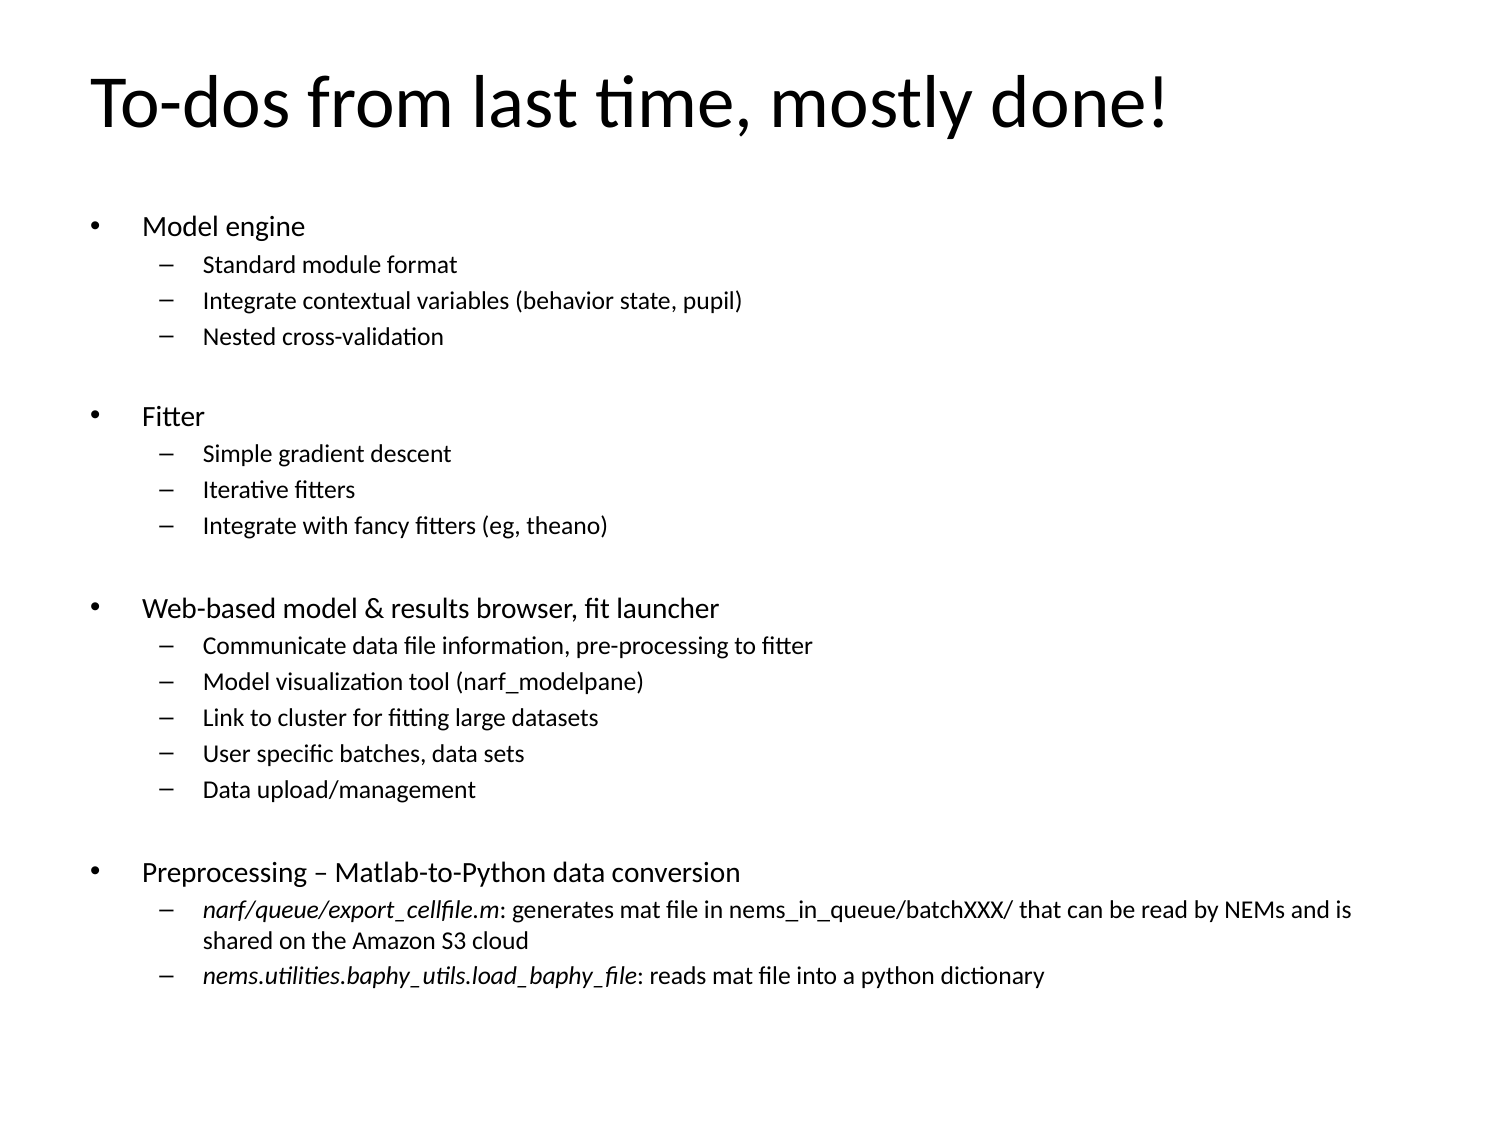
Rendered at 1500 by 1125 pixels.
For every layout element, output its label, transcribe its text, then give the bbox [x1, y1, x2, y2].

title To-dos from last time, mostly done! [75, 45, 1425, 150]
list Model engine Standard module format Integrate contextual variables (behavior state, pupil) Nested cross-validation Fitter Simple gradient descent Iterative fitters Integrate with fancy fitters (eg, theano) Web-based model & results browser, fit launcher Communicate data file information, pre-processing to fitter Model visualization tool (narf_modelpane) Link to cluster for fitting large datasets User specific batches, data sets Data upload/management Preprocessing – Matlab-to-Python data conversion narf/queue/export_cellfile.m: generates mat file in nems_in_queue/batchXXX/ that can be read by NEMs and is shared on the Amazon S3 cloud nems.utilities.baphy_utils.load_baphy_file: reads mat file into a python dictionary [75, 200, 1425, 1005]
